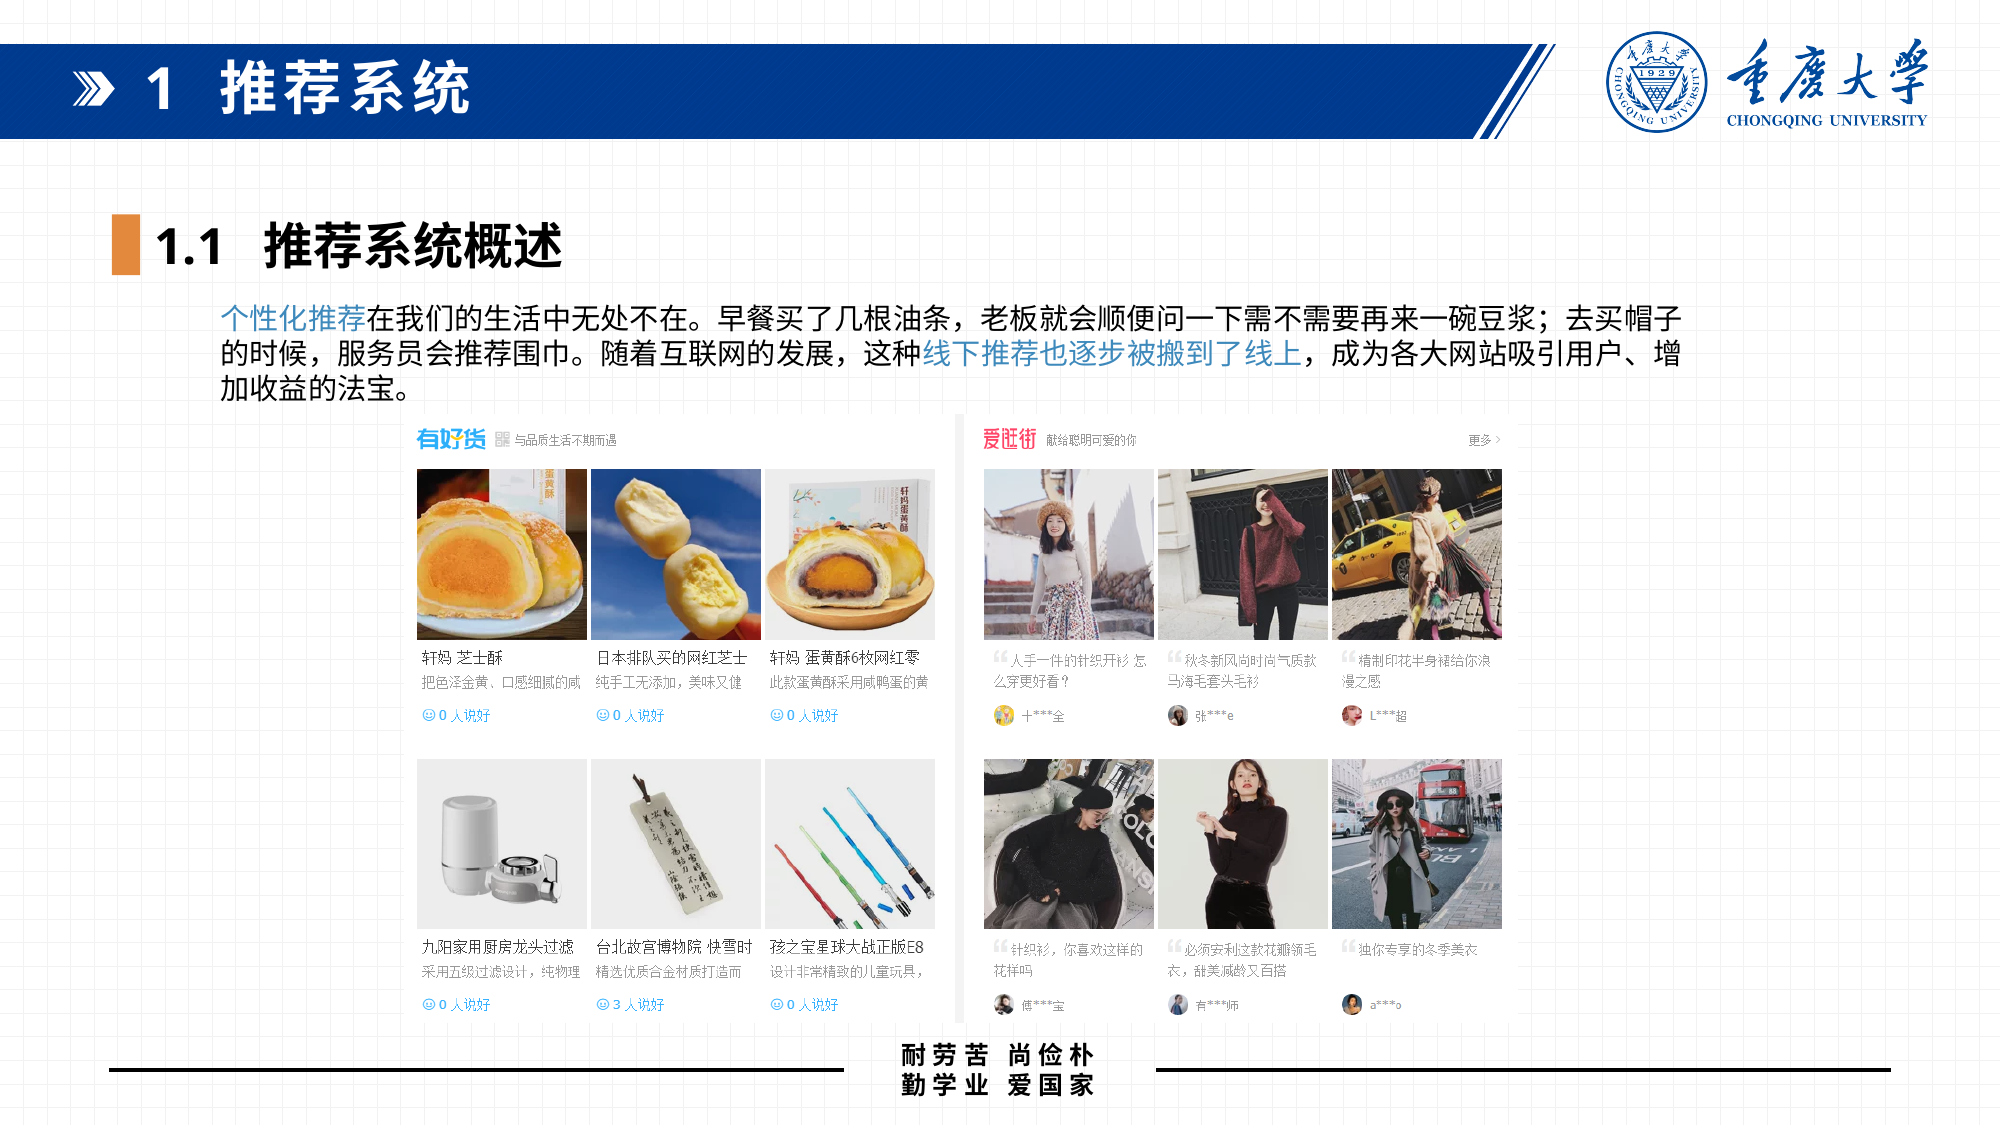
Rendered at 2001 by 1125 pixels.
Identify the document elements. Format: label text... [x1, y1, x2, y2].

list 1 推荐系统 [108, 51, 1356, 136]
picture [1606, 31, 1928, 133]
text_box 个性化推荐在我们的生活中无处不在。早餐买了几根油条，老板就会顺便问一下需不需要再来一碗豆浆；去买帽子的时候，服务员会推荐围巾。随着互联网的发展，这种线下推荐也逐步被搬到了线上，成为各大网站吸引用户、增加收益的法宝。 [205, 292, 1716, 413]
list 1.1 推荐系统概述 [139, 213, 1891, 275]
picture [404, 414, 1518, 1023]
